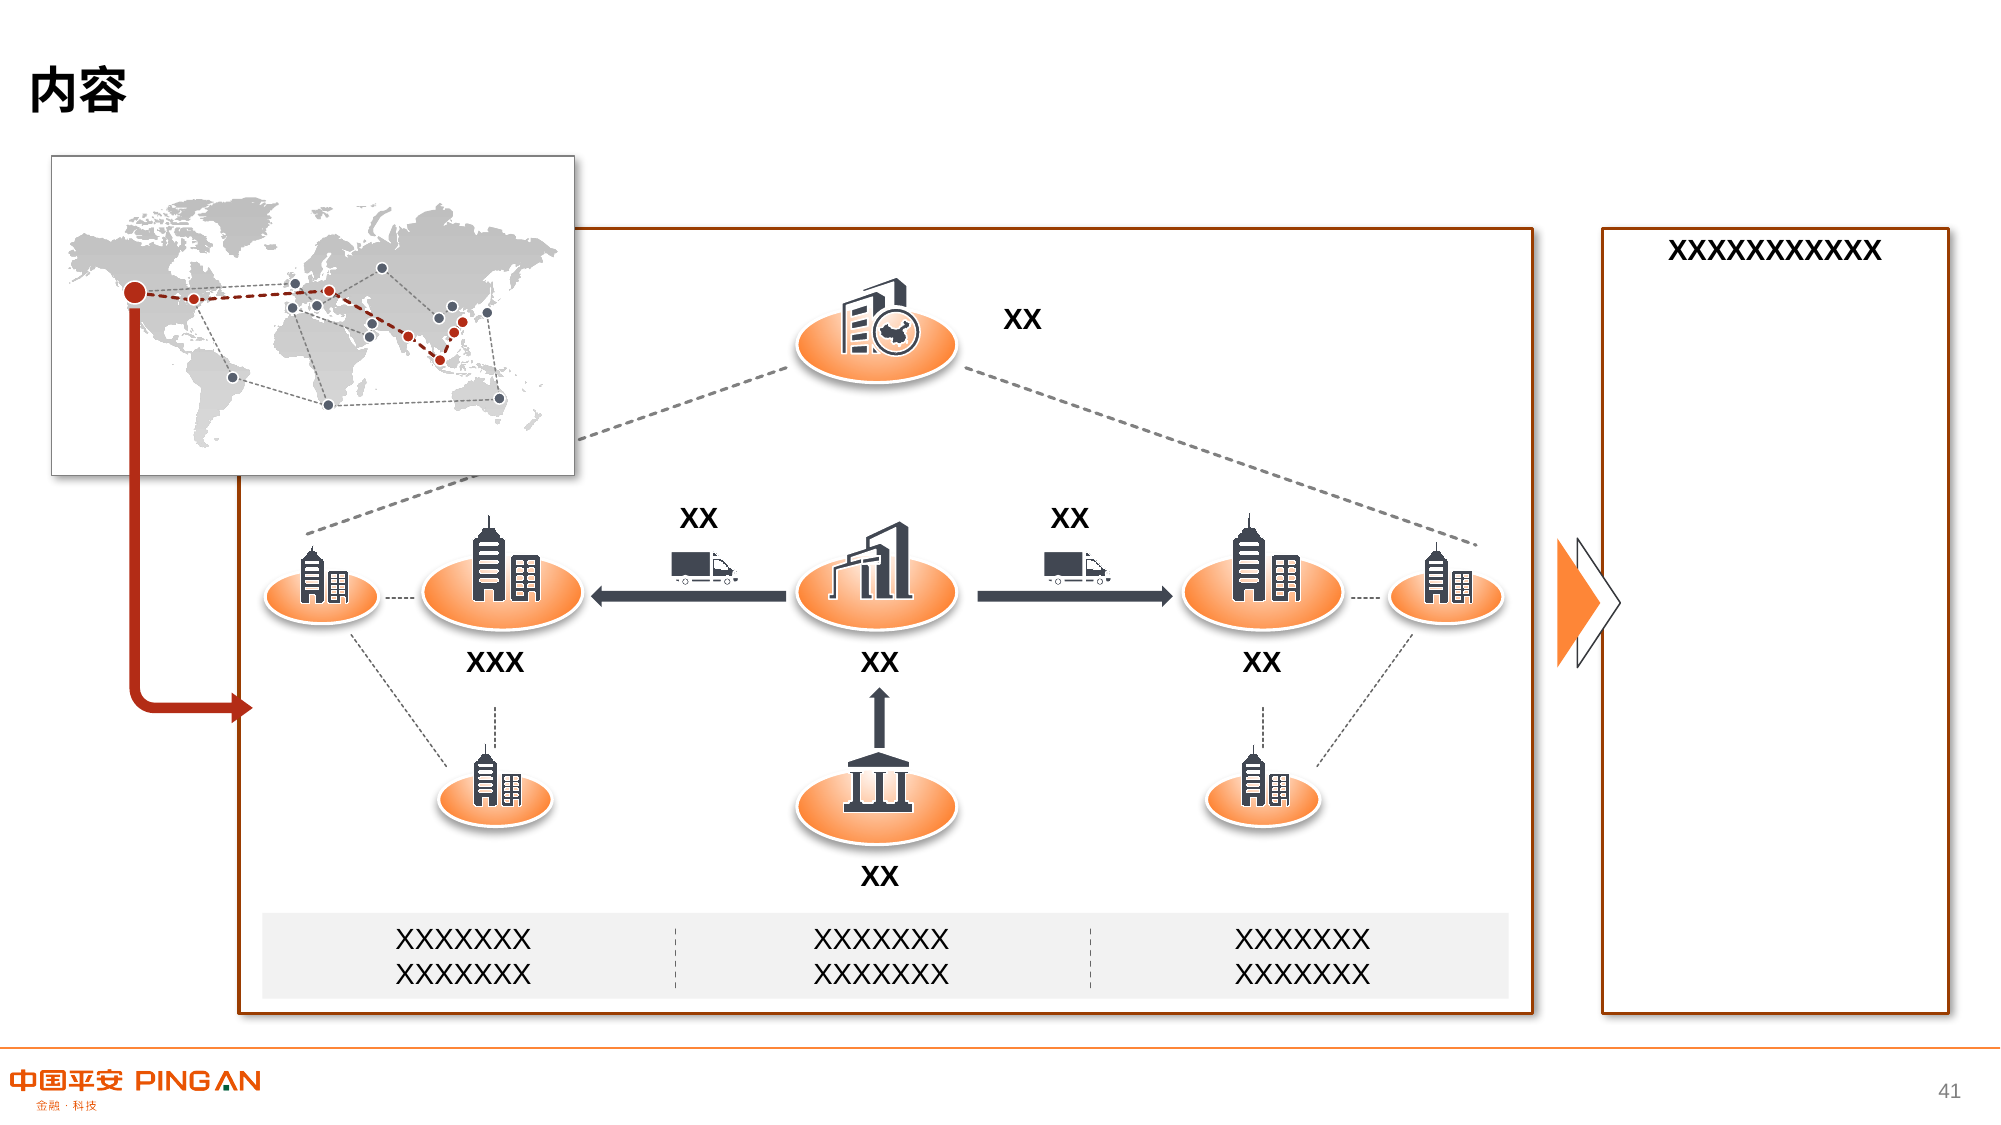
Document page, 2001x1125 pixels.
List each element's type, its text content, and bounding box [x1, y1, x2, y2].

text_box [1316, 634, 1413, 767]
text_box 内容 [28, 29, 1822, 148]
text_box [128, 476, 254, 725]
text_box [262, 912, 1509, 999]
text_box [51, 155, 575, 476]
picture [10, 1069, 260, 1111]
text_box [350, 634, 447, 767]
text_box [238, 227, 1534, 1014]
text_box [264, 276, 1504, 901]
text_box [1556, 537, 1621, 668]
text_box XXXXXXXXXXX [1602, 227, 1949, 1014]
